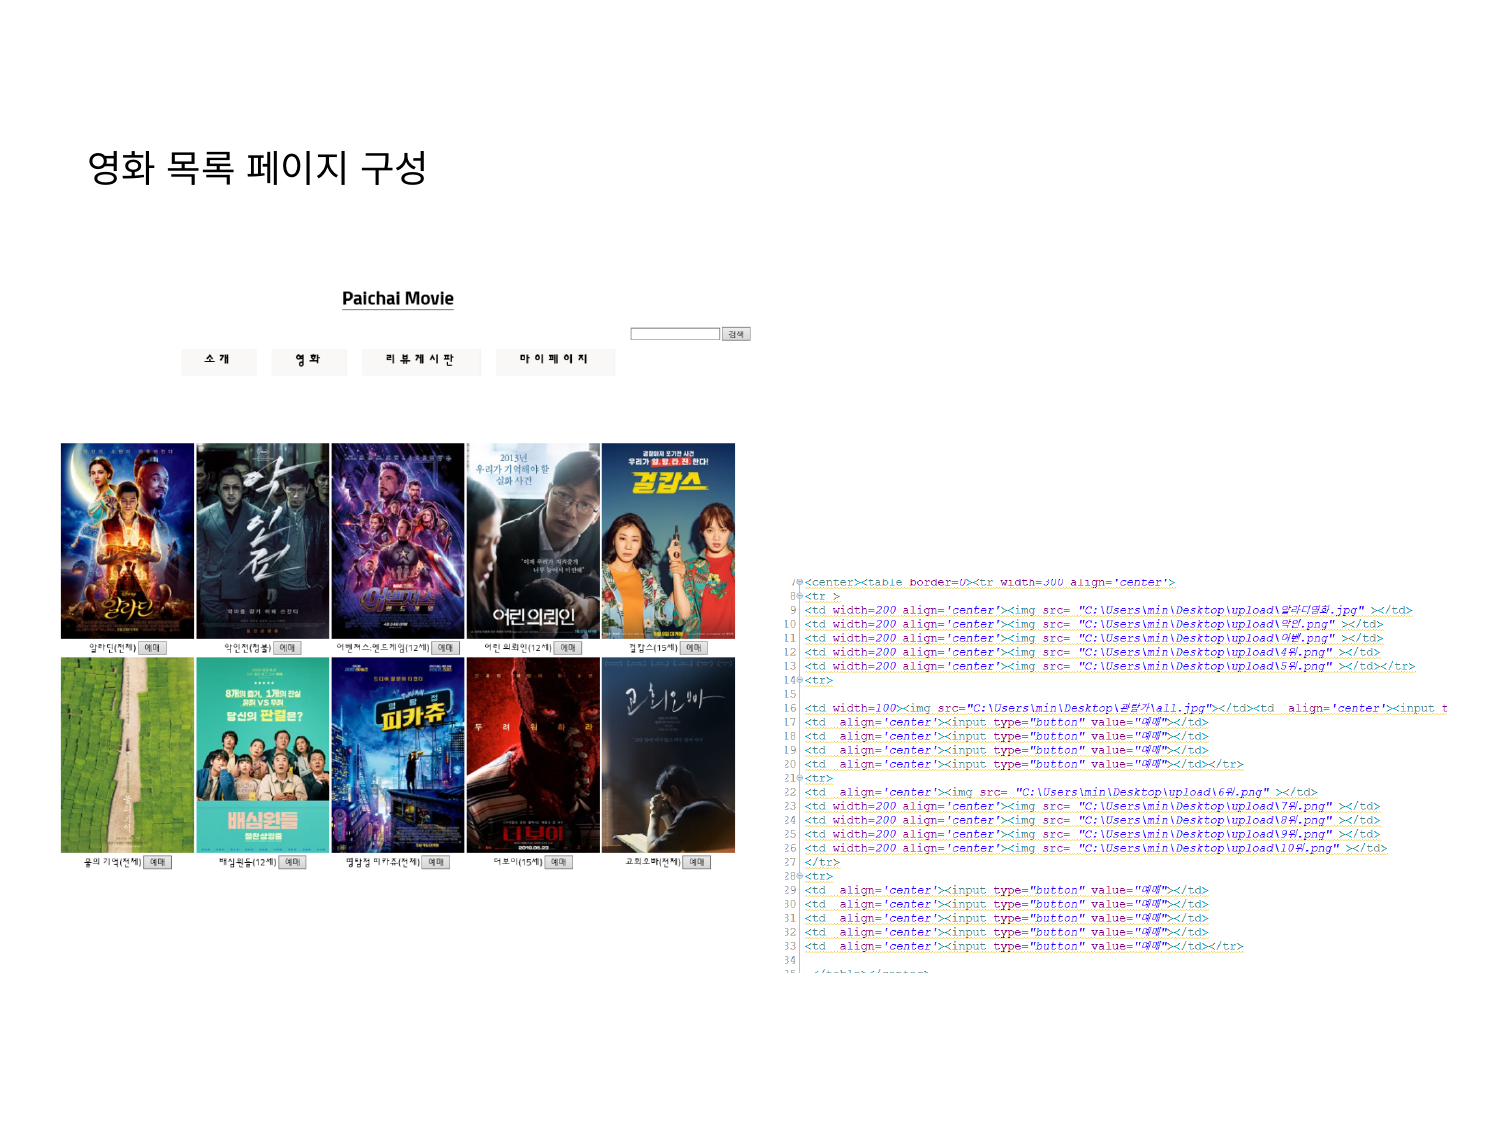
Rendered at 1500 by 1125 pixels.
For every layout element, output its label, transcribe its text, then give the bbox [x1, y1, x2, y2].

picture [33, 285, 774, 874]
text_box 영화 목록 페이지 구성 [72, 137, 798, 197]
picture [785, 579, 1447, 973]
